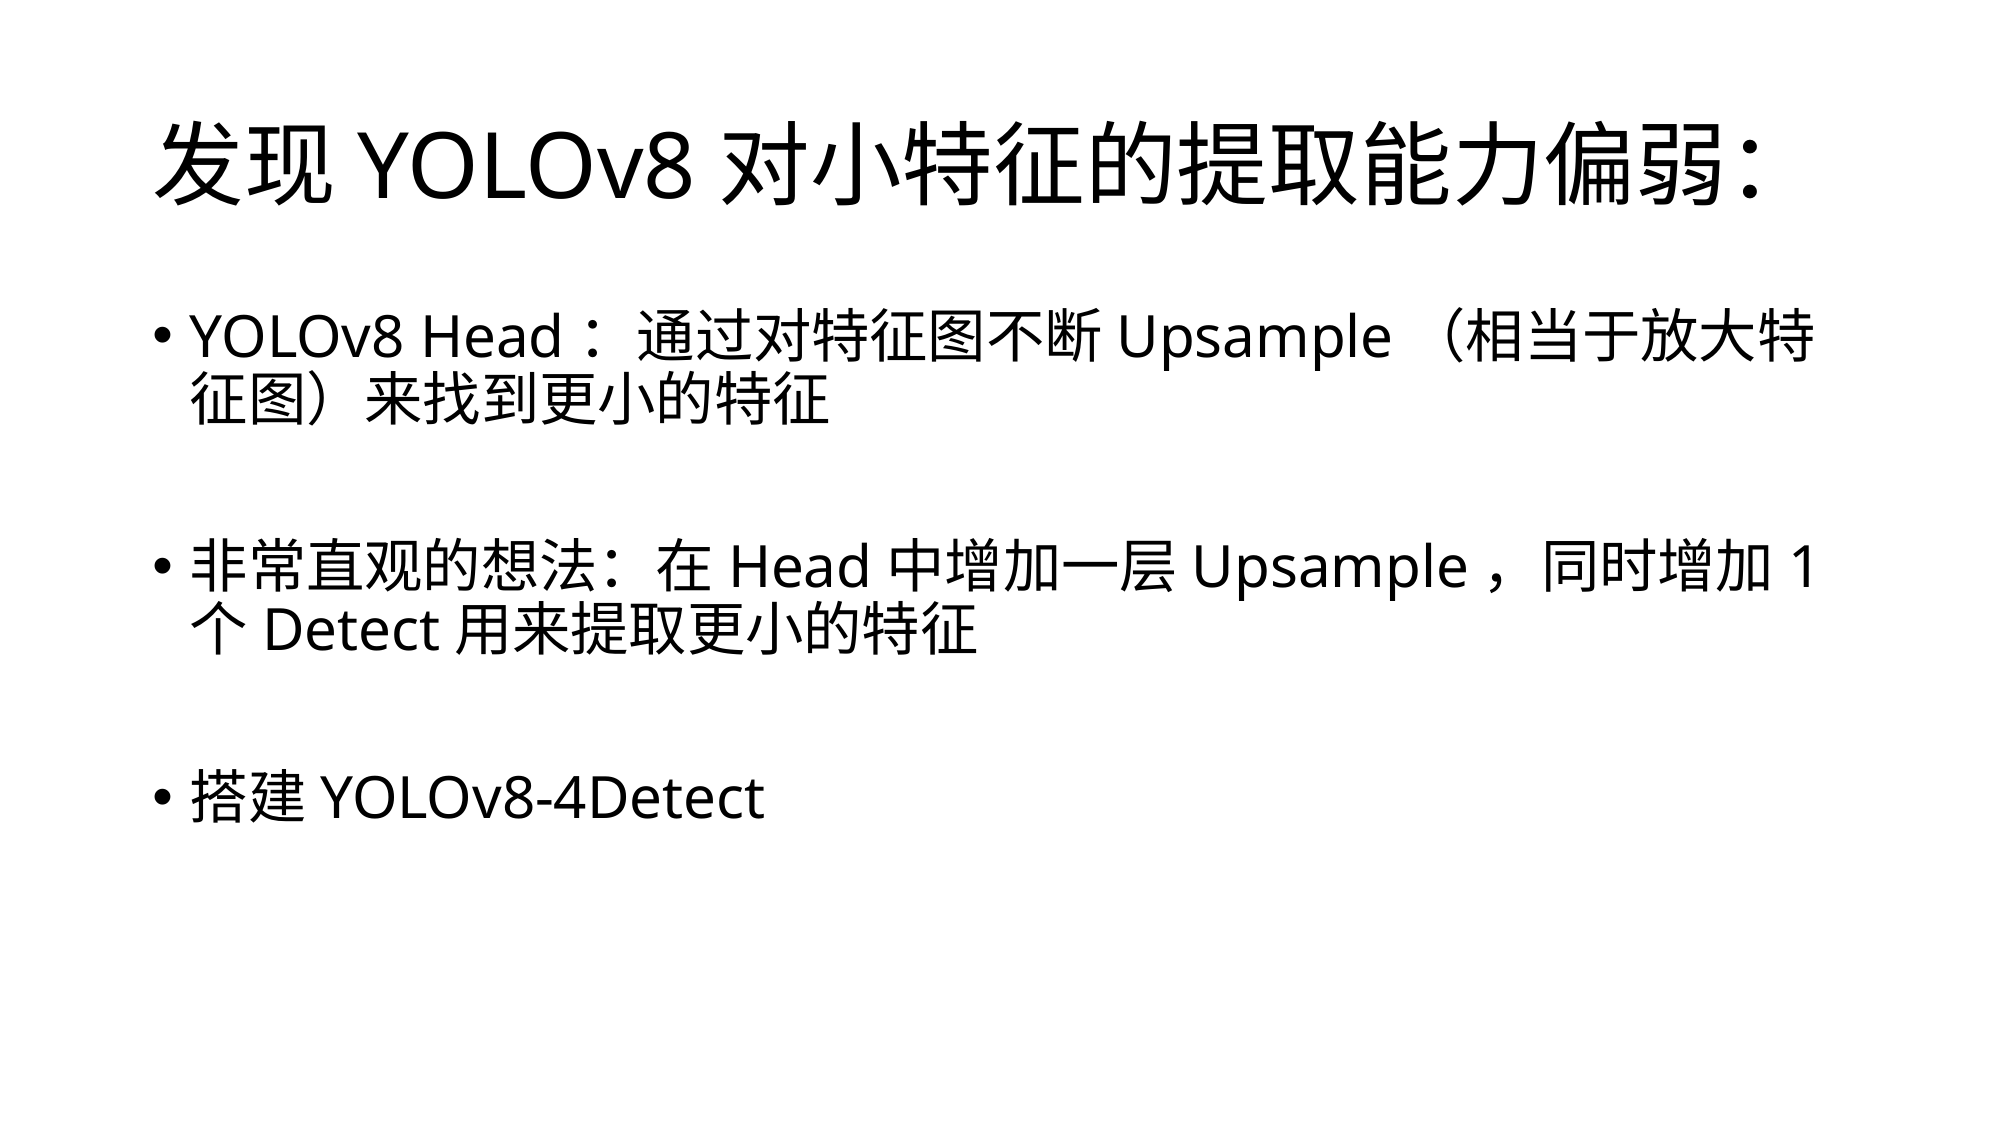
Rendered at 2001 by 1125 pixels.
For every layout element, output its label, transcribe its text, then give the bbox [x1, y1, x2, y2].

title 发现YOLOv8对小特征的提取能力偏弱： [137, 59, 1863, 278]
list YOLOv8 Head：通过对特征图不断Upsample（相当于放大特征图）来找到更小的特征 非常直观的想法：在Head中增加一层Upsample，同时增加1个Detect用来提取更小的特征 搭建YOLOv8-4Detect [137, 299, 1863, 1014]
